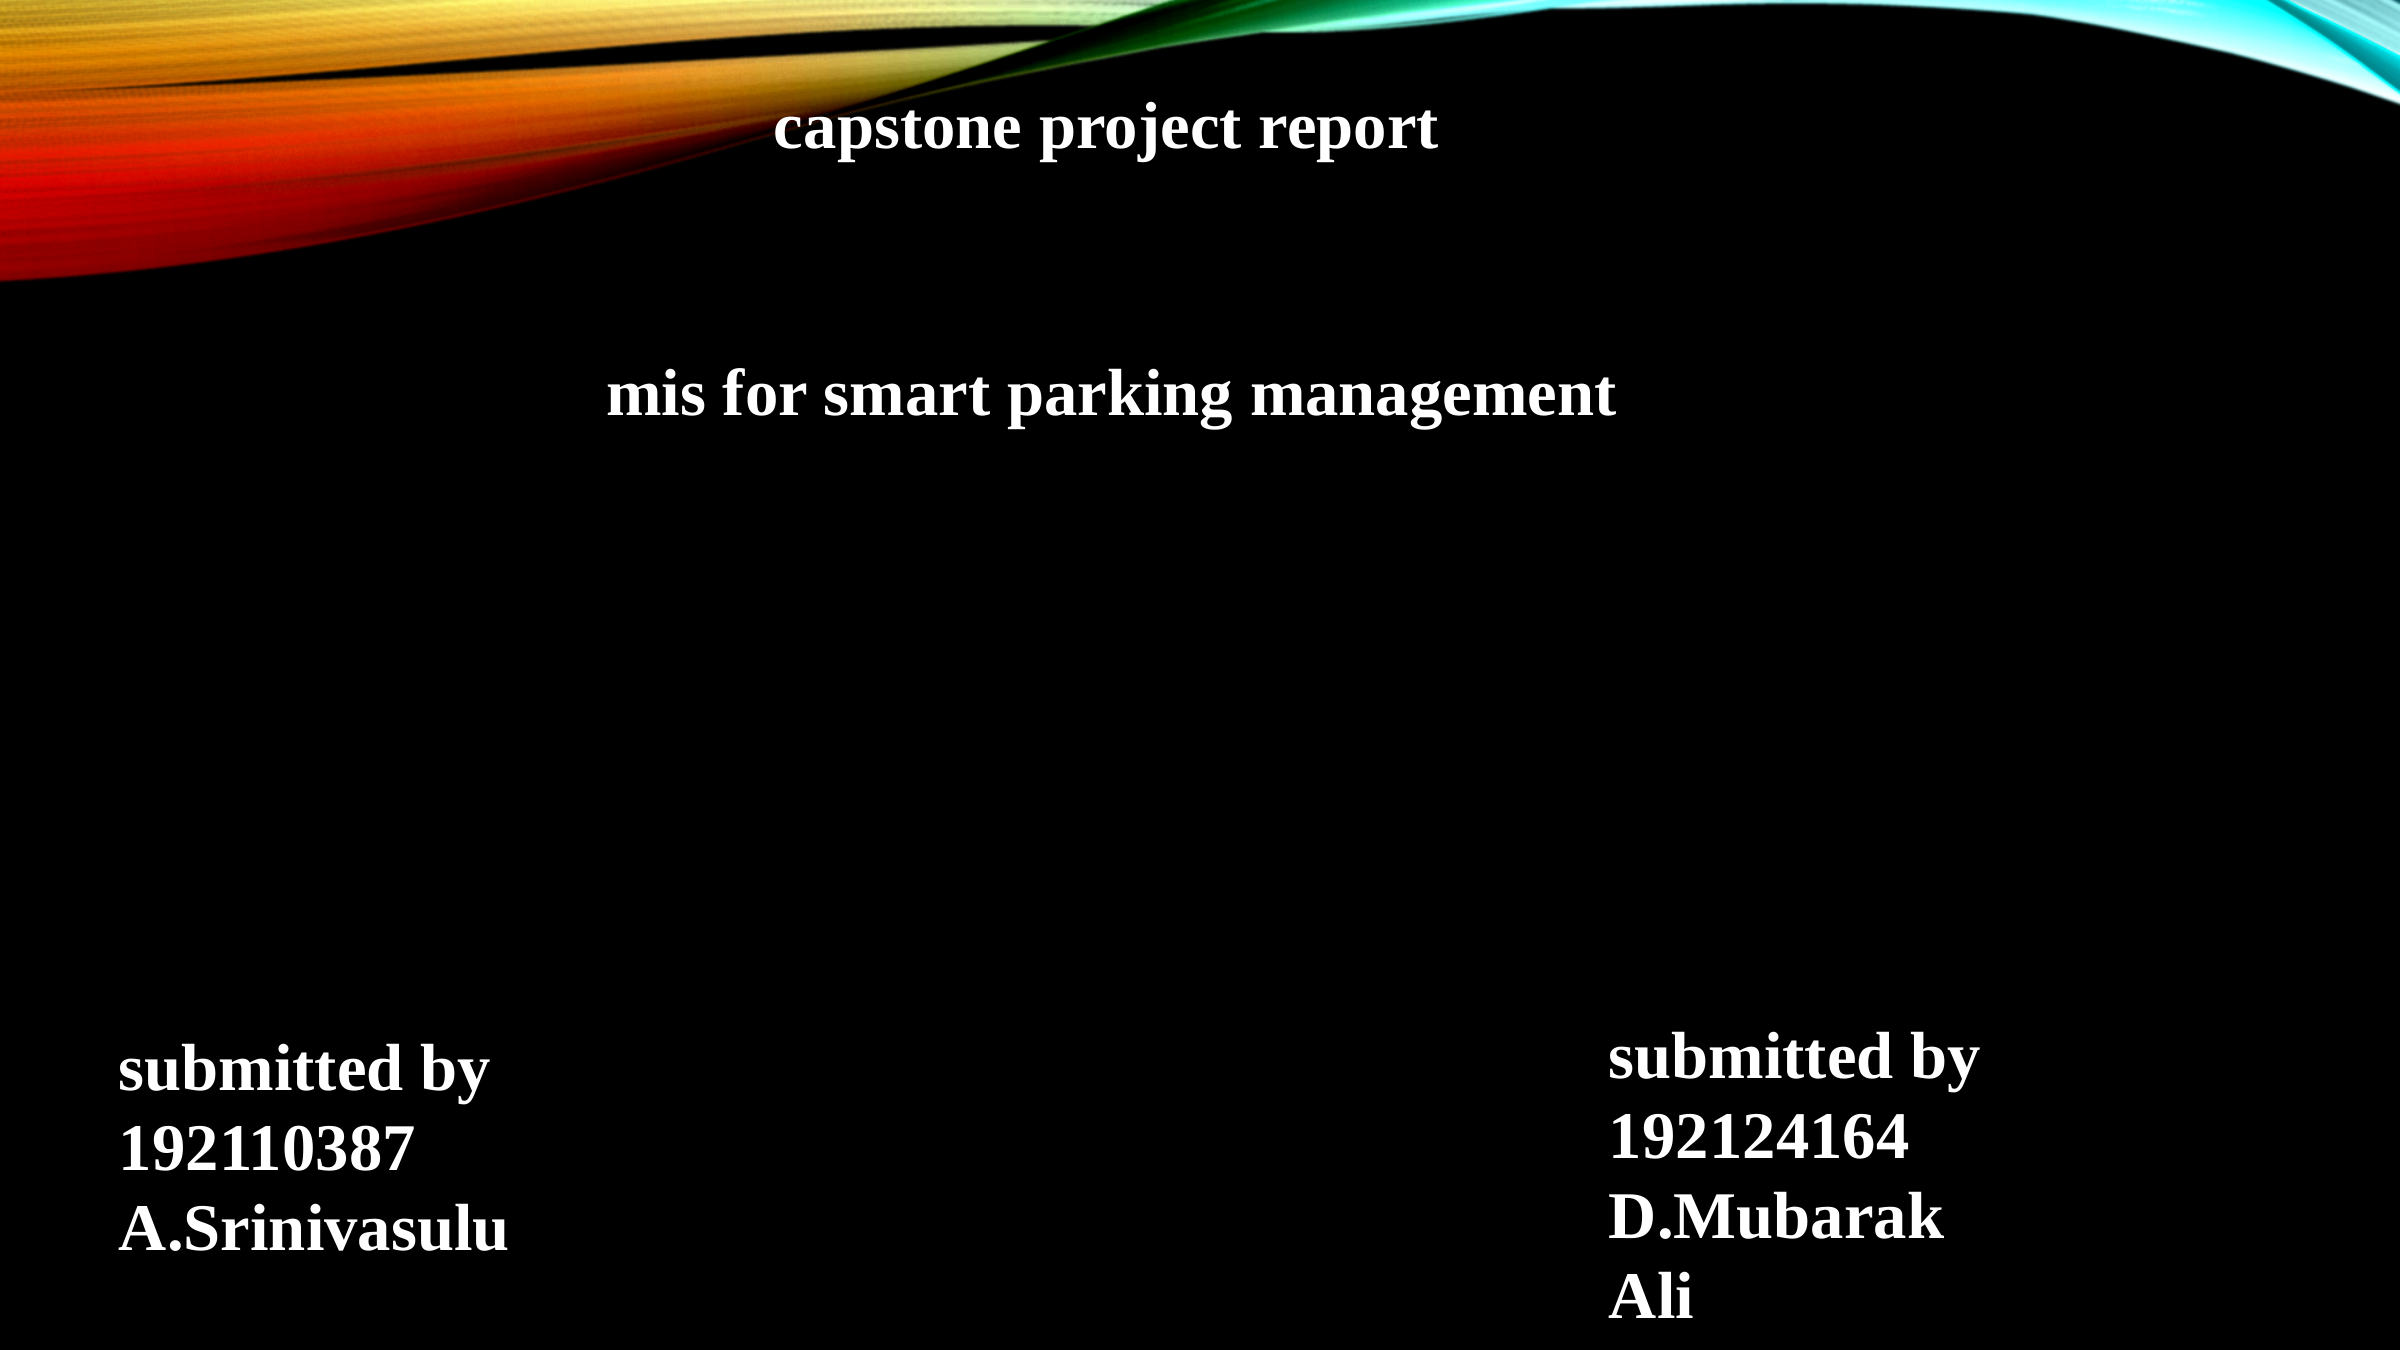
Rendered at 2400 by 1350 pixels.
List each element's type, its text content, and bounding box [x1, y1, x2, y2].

text_box submitted by 192124164 D.Mubarak Ali [1594, 1005, 2028, 1197]
text_box mis for smart parking management [591, 341, 1768, 461]
text_box capstone project report [591, 74, 1669, 244]
picture [0, 0, 2400, 284]
text_box submitted by 192110387 A.Srinivasulu [104, 1016, 540, 1142]
